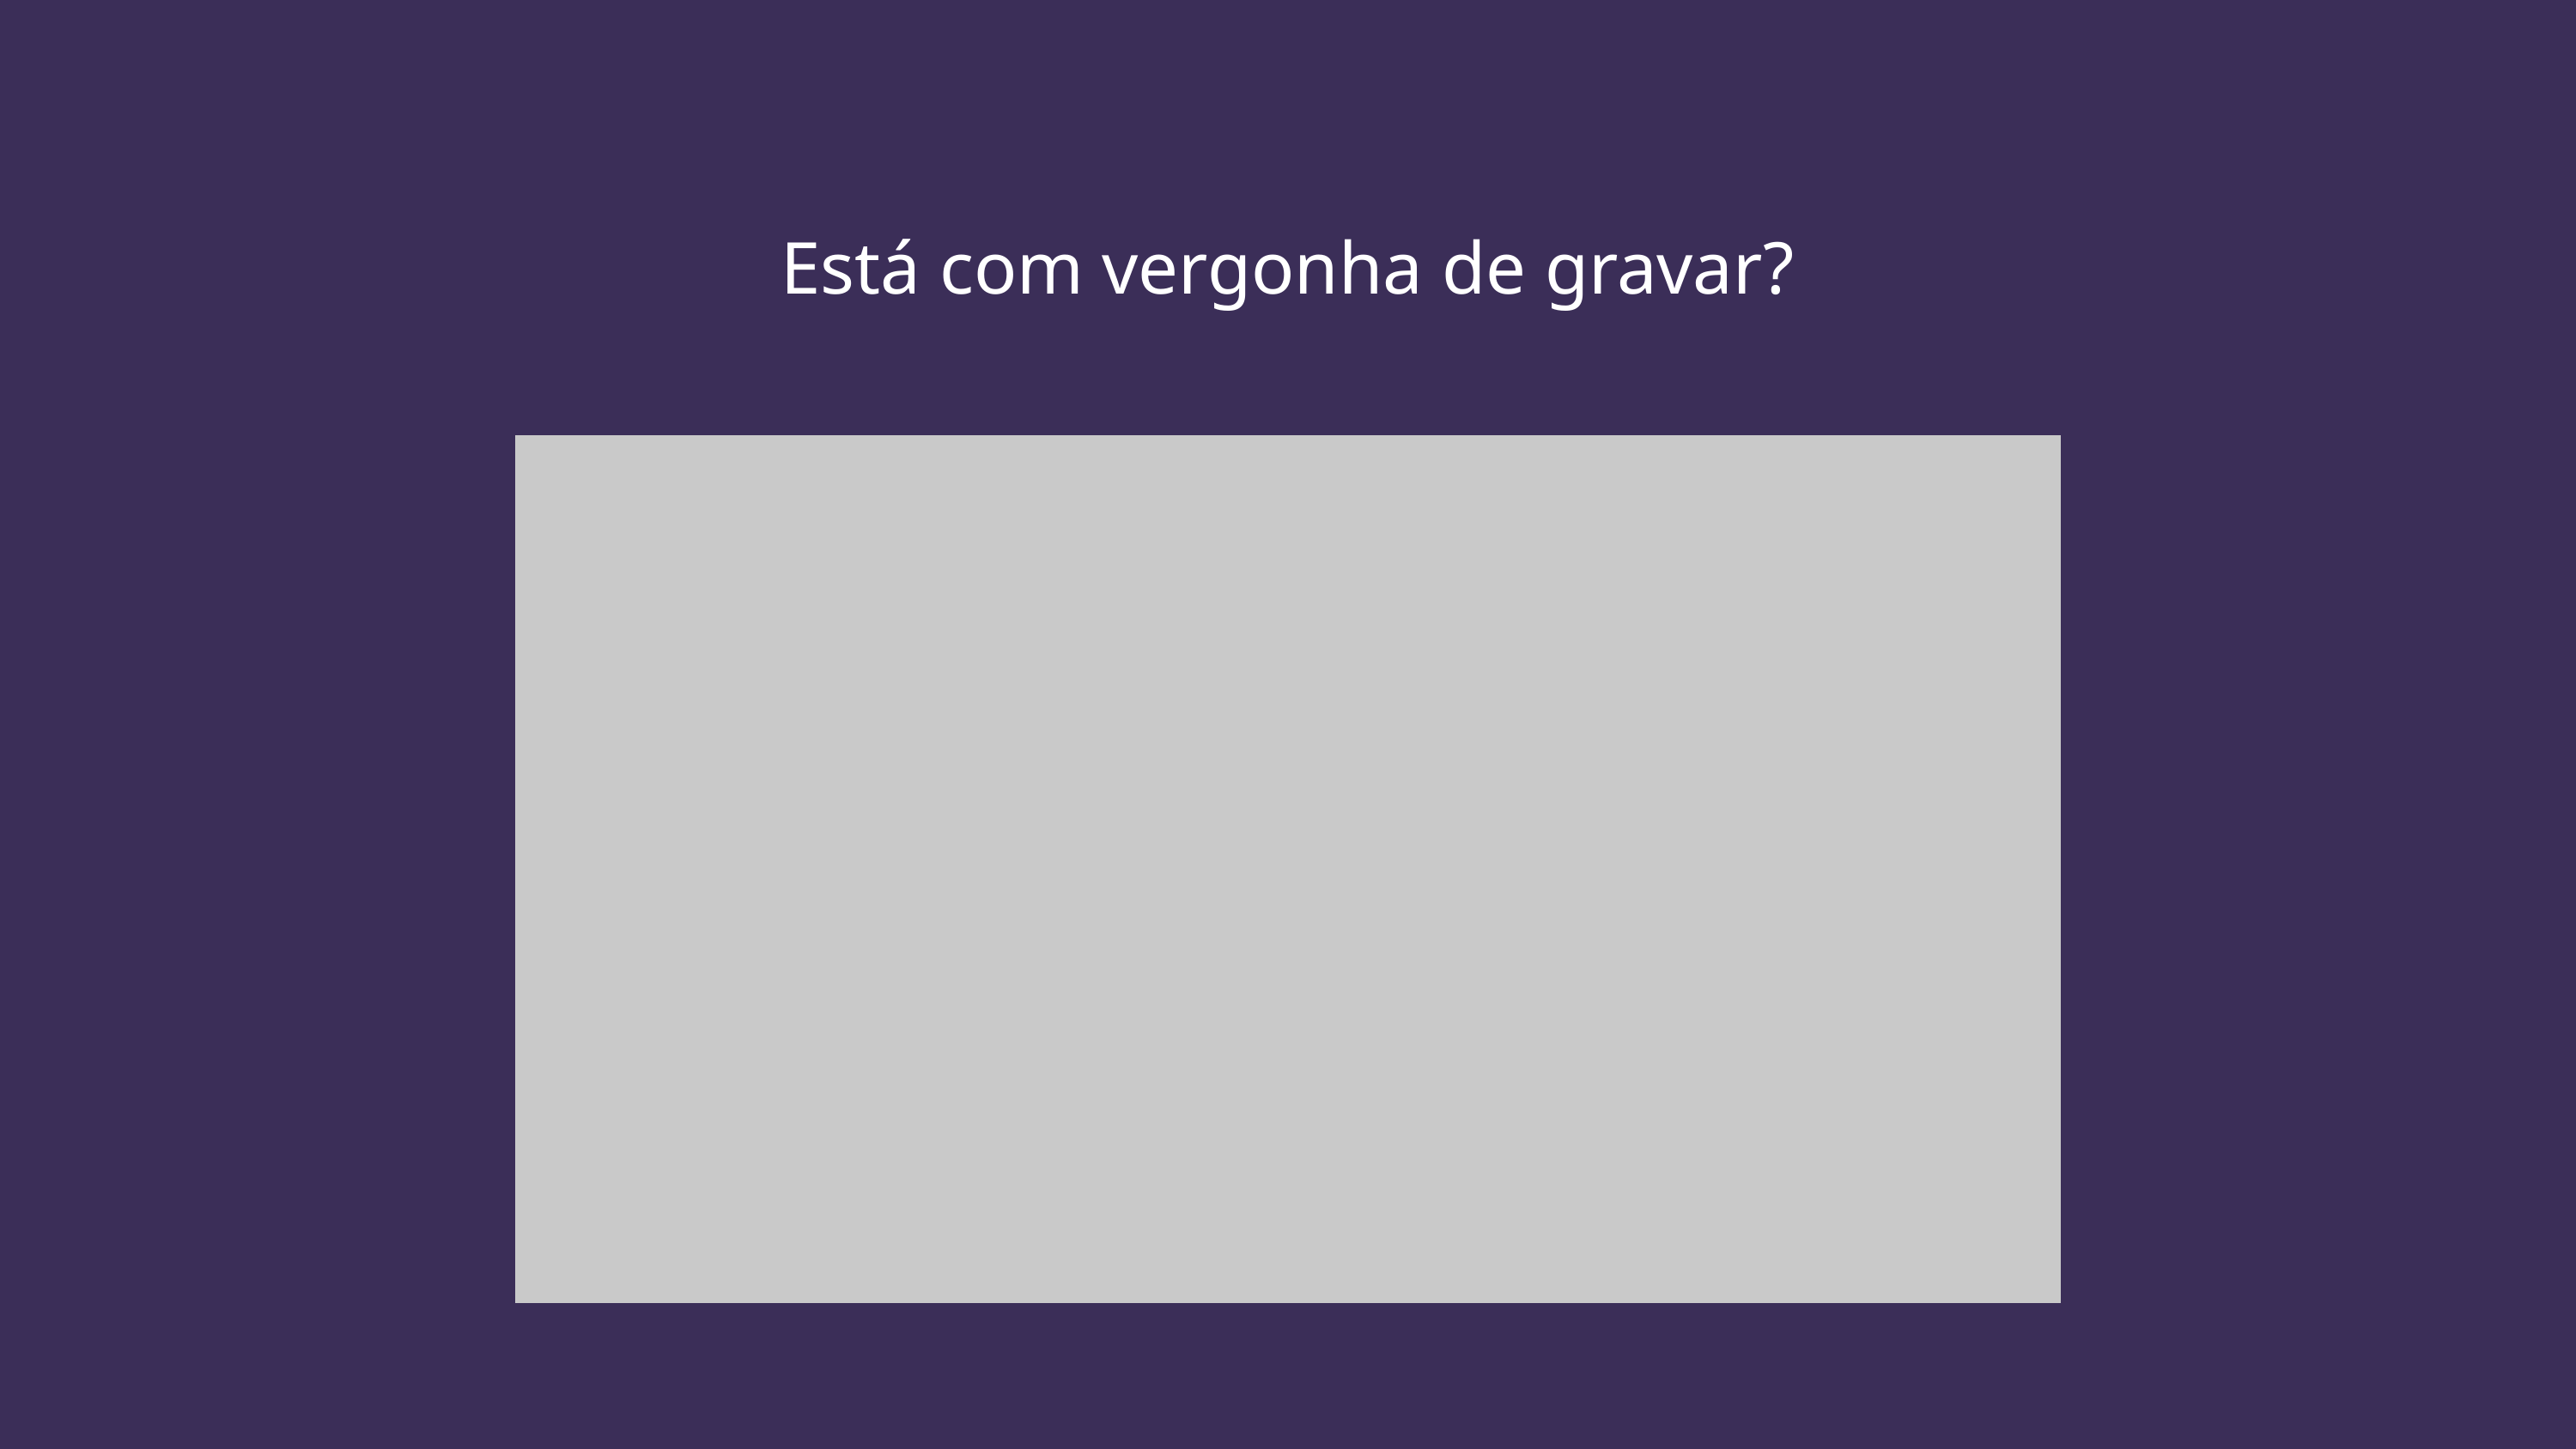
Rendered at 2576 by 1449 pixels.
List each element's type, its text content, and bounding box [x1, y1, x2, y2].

text_box Está com vergonha de gravar? [514, 208, 2061, 309]
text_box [514, 434, 2062, 1304]
